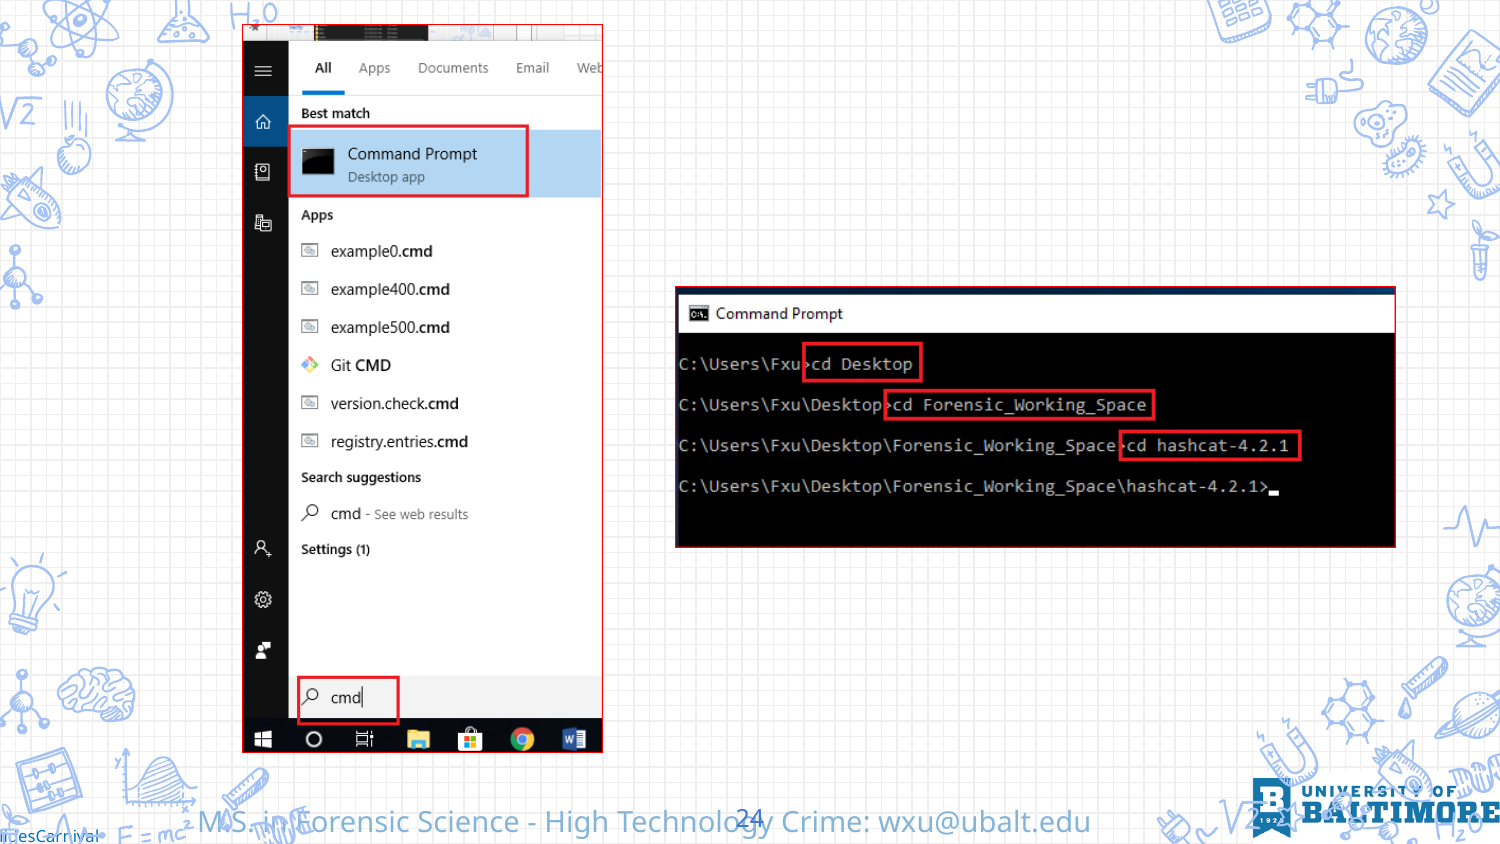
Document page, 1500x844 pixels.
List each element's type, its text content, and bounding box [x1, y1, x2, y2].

picture [1342, 796, 1349, 806]
picture [241, 24, 603, 753]
picture [1354, 819, 1361, 827]
slide_number 24 [705, 796, 795, 844]
picture [1405, 773, 1430, 800]
picture [1388, 823, 1396, 835]
picture [1471, 771, 1479, 786]
picture [1375, 780, 1390, 791]
picture [1408, 786, 1417, 792]
picture [1381, 771, 1421, 792]
picture [1283, 771, 1308, 783]
picture [1253, 771, 1500, 844]
picture [1479, 779, 1483, 790]
picture [1481, 771, 1489, 788]
picture [675, 286, 1396, 549]
